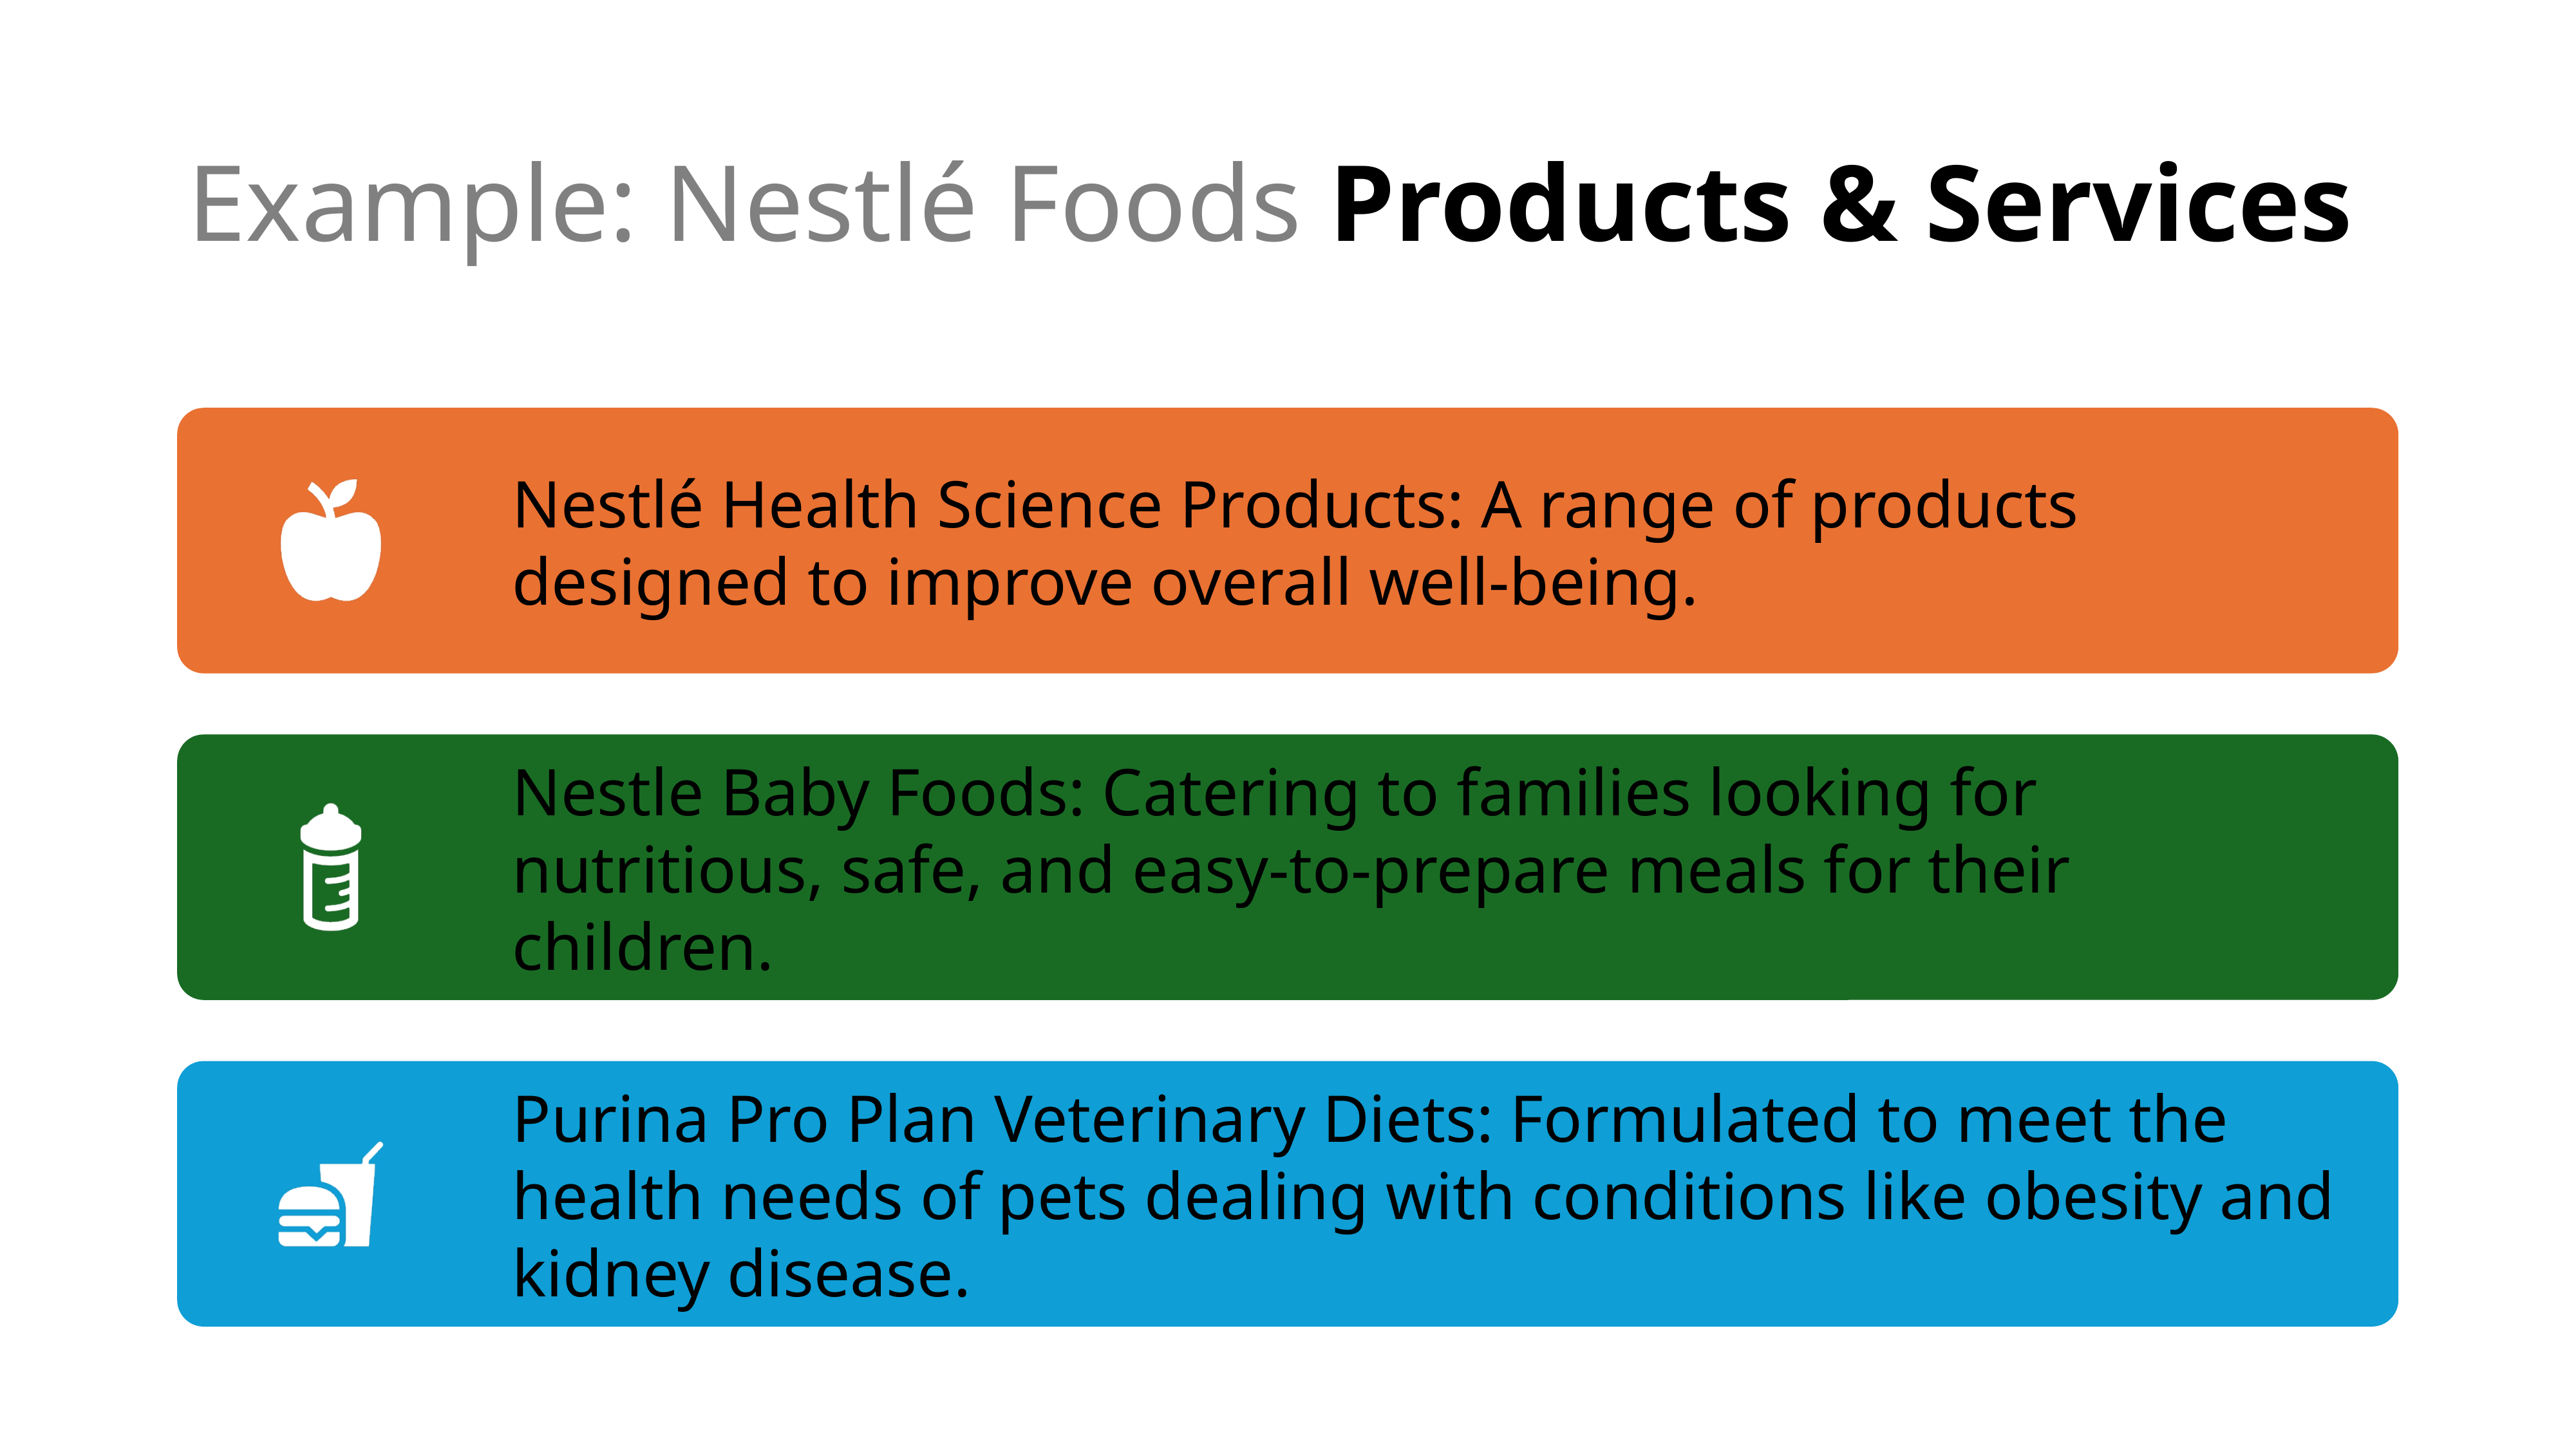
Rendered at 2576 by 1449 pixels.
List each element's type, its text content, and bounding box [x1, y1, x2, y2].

title Example: Nestlé Foods Products & Services [178, 53, 2398, 269]
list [176, 406, 2399, 1328]
